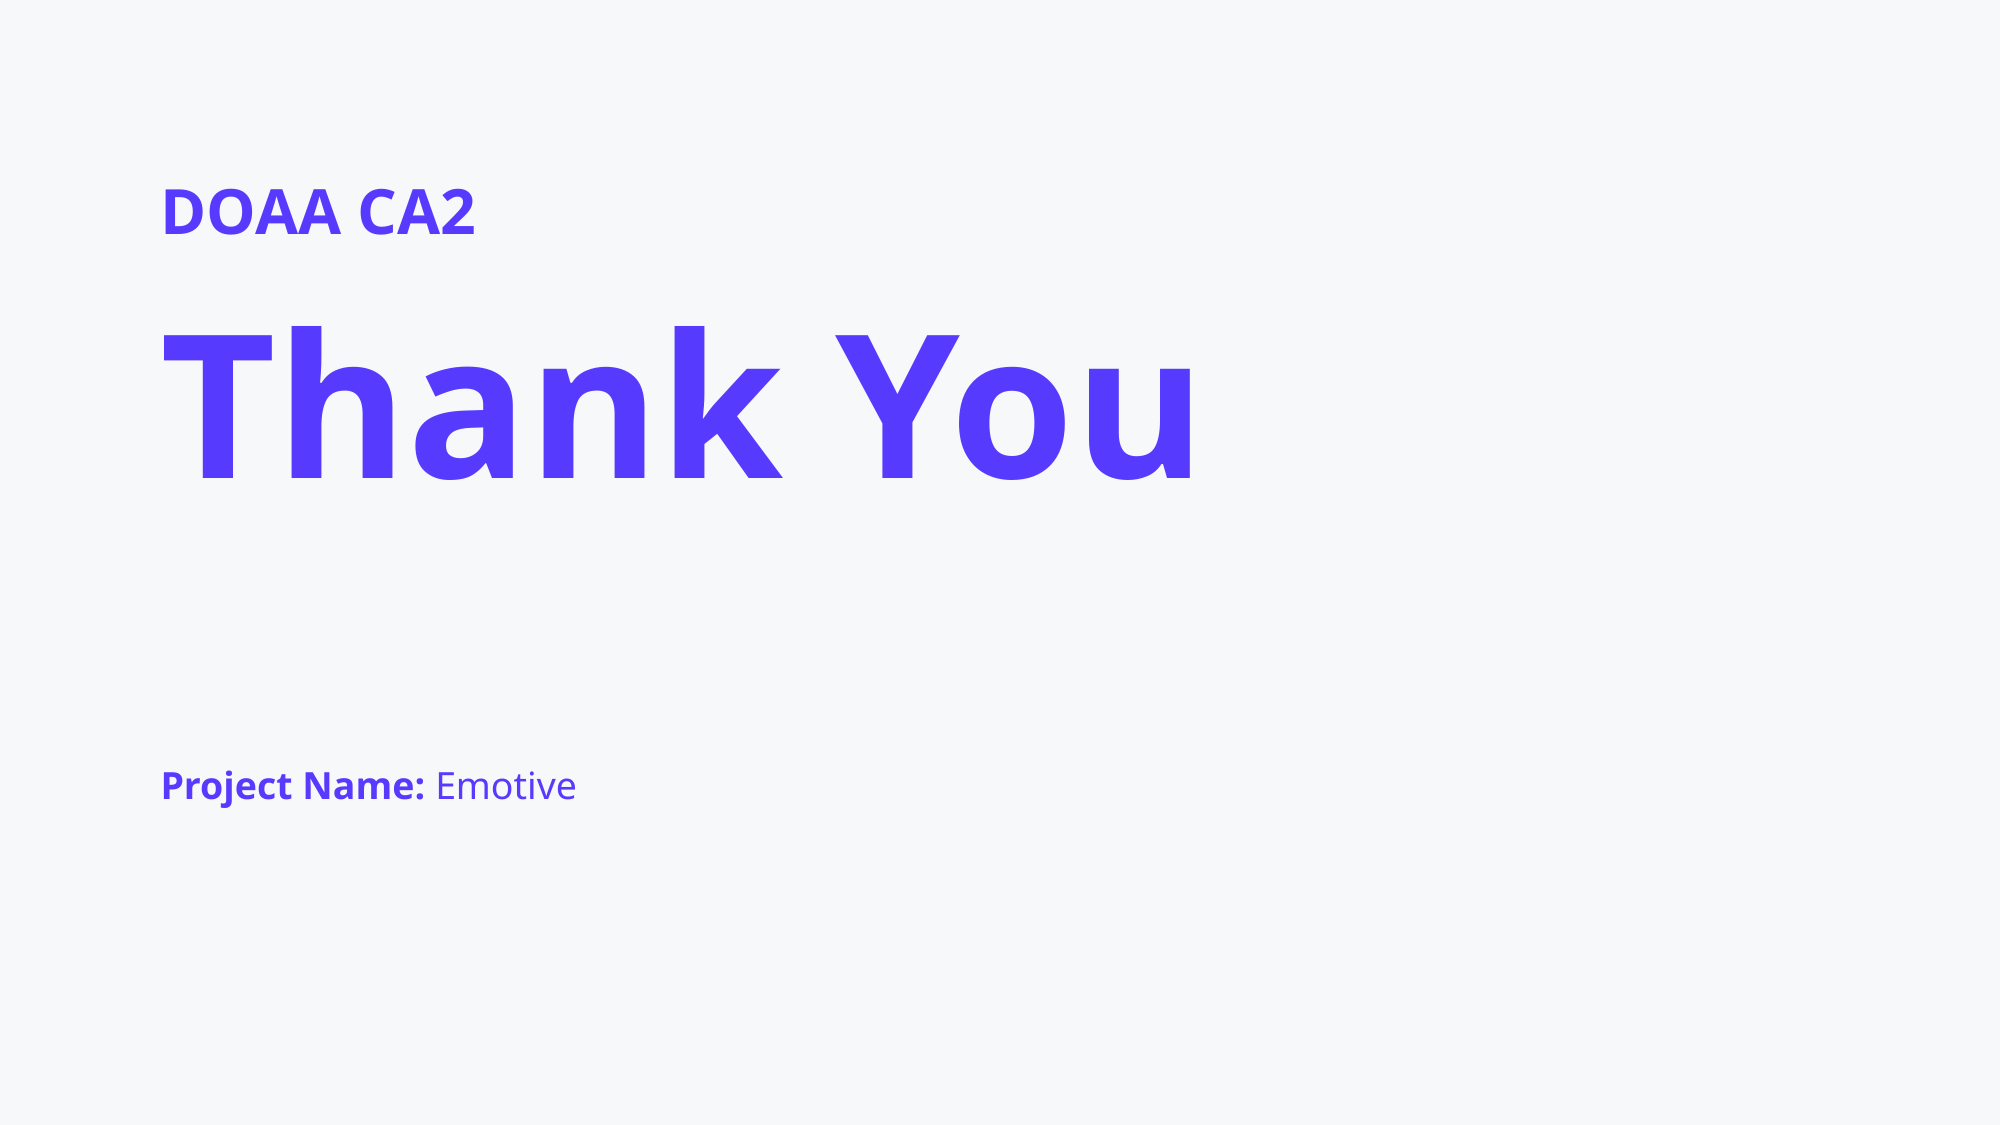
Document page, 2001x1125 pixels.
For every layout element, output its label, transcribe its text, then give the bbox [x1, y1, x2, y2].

text_box Project Name: Emotive [145, 724, 876, 822]
text_box DOAA CA2 [145, 157, 876, 262]
text_box Thank You [145, 263, 1315, 534]
